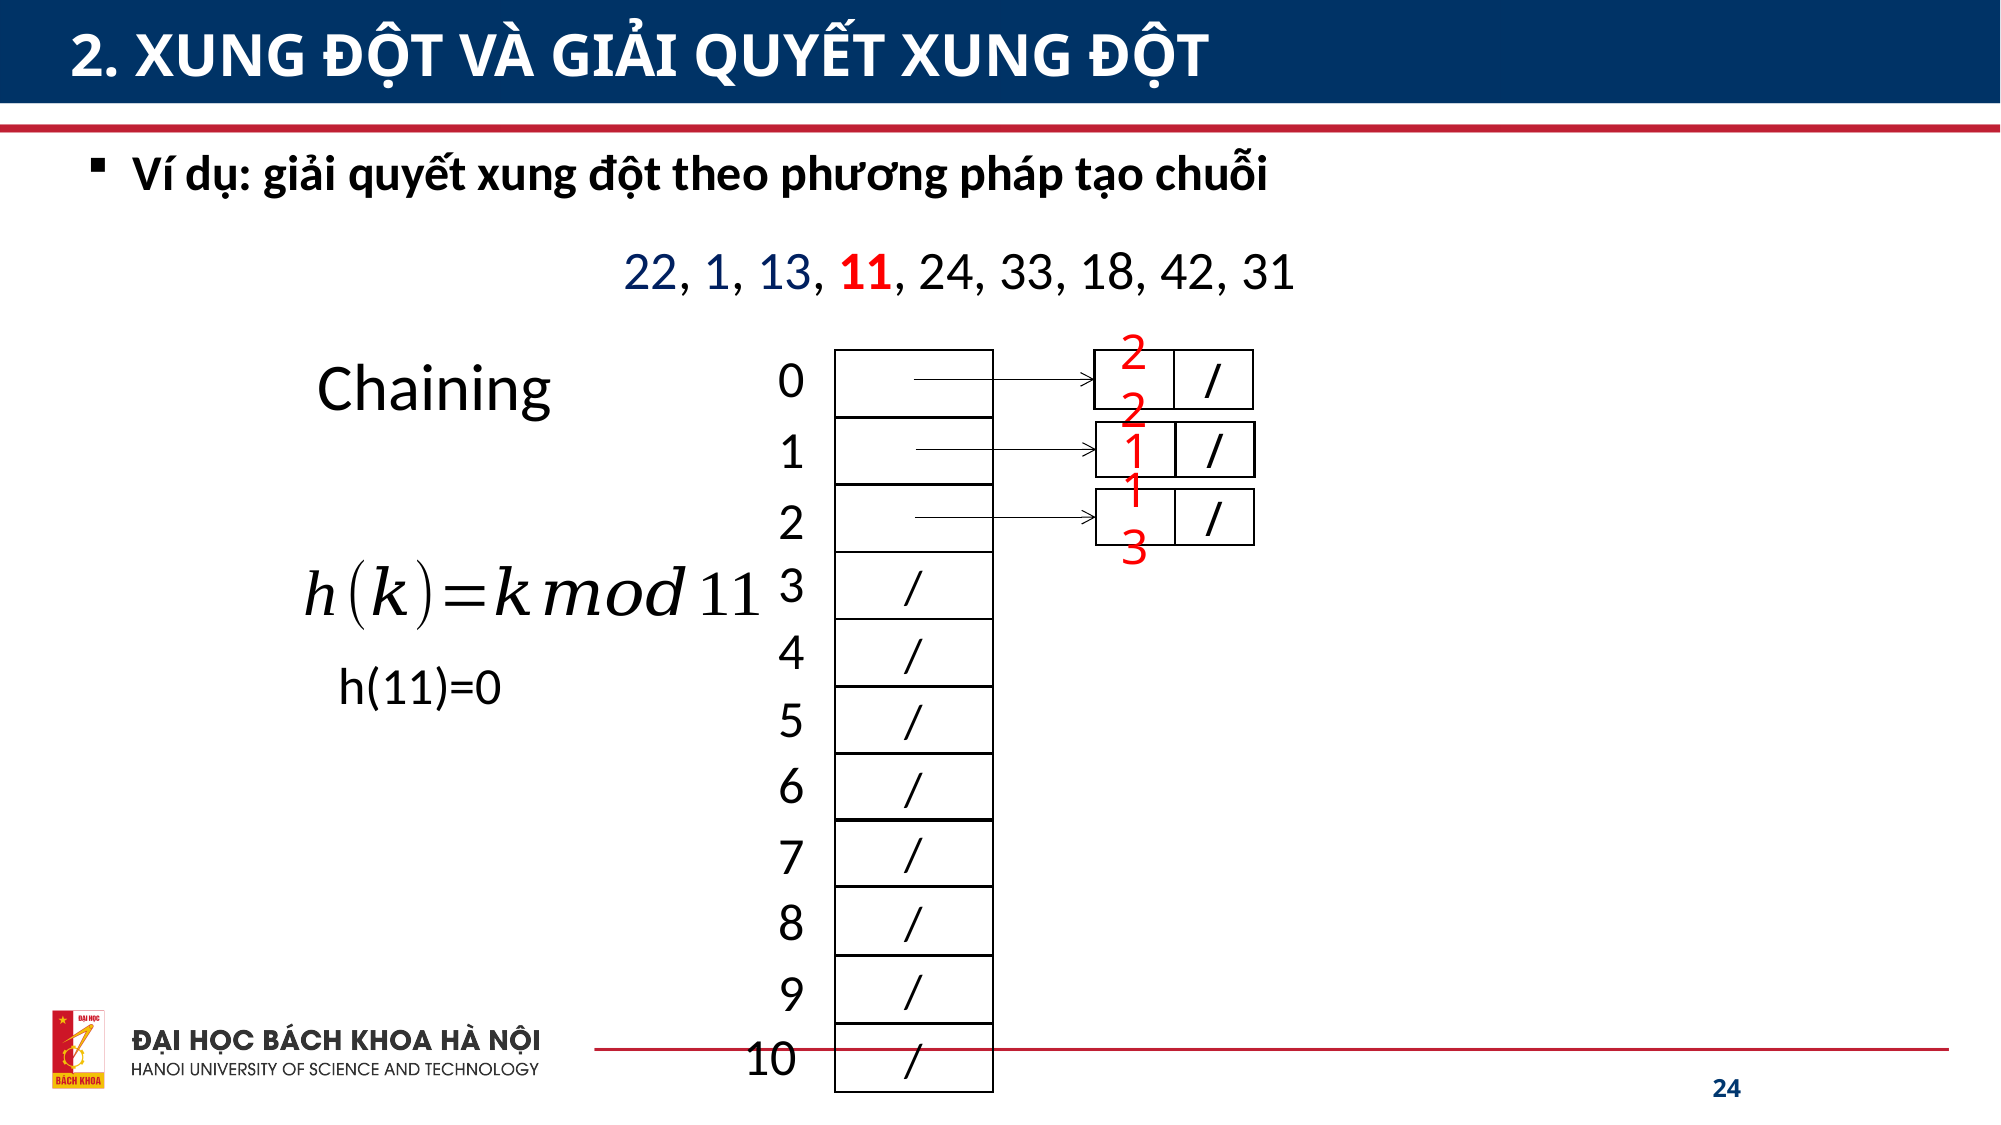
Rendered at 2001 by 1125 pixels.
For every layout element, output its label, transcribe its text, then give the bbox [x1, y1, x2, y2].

title 2. XUNG ĐỘT VÀ GIẢI QUYẾT XUNG ĐỘT [55, 18, 1945, 90]
text_box / [1175, 349, 1254, 410]
text_box / [834, 618, 994, 685]
text_box / [1176, 421, 1256, 478]
text_box 13 [1095, 488, 1176, 546]
text_box 5 [763, 677, 823, 744]
text_box Ví dụ: giải quyết xung đột theo phương pháp tạo chuỗi [31, 114, 1952, 235]
text_box [834, 416, 994, 483]
text_box 22, 1, 13, 11, 24, 33, 18, 42, 31 [285, 234, 1636, 323]
text_box 4 [763, 609, 823, 677]
text_box 9 [763, 952, 823, 1015]
text_box [834, 349, 994, 416]
picture [0, 0, 2001, 1125]
text_box / [834, 753, 994, 818]
text_box 3 [763, 543, 823, 609]
slide_number 24 [1502, 1065, 1953, 1125]
text_box / [834, 886, 994, 955]
text_box / [834, 685, 994, 753]
text_box 8 [763, 881, 823, 952]
text_box 7 [763, 814, 823, 881]
text_box / [834, 551, 994, 618]
text_box / [1176, 488, 1255, 546]
text_box 6 [763, 744, 823, 814]
text_box / [834, 818, 994, 886]
text_box 2 [763, 479, 823, 543]
text_box / [834, 955, 994, 1023]
text_box [834, 483, 994, 551]
text_box h(11)=0 [323, 645, 667, 723]
text_box Chaining [303, 336, 741, 432]
text_box 0 [763, 338, 823, 408]
text_box / [834, 1023, 994, 1093]
text_box 1 [763, 408, 823, 479]
text_box 10 [729, 1015, 823, 1093]
text_box 22 [1093, 349, 1175, 410]
text_box 1 [1095, 421, 1176, 478]
